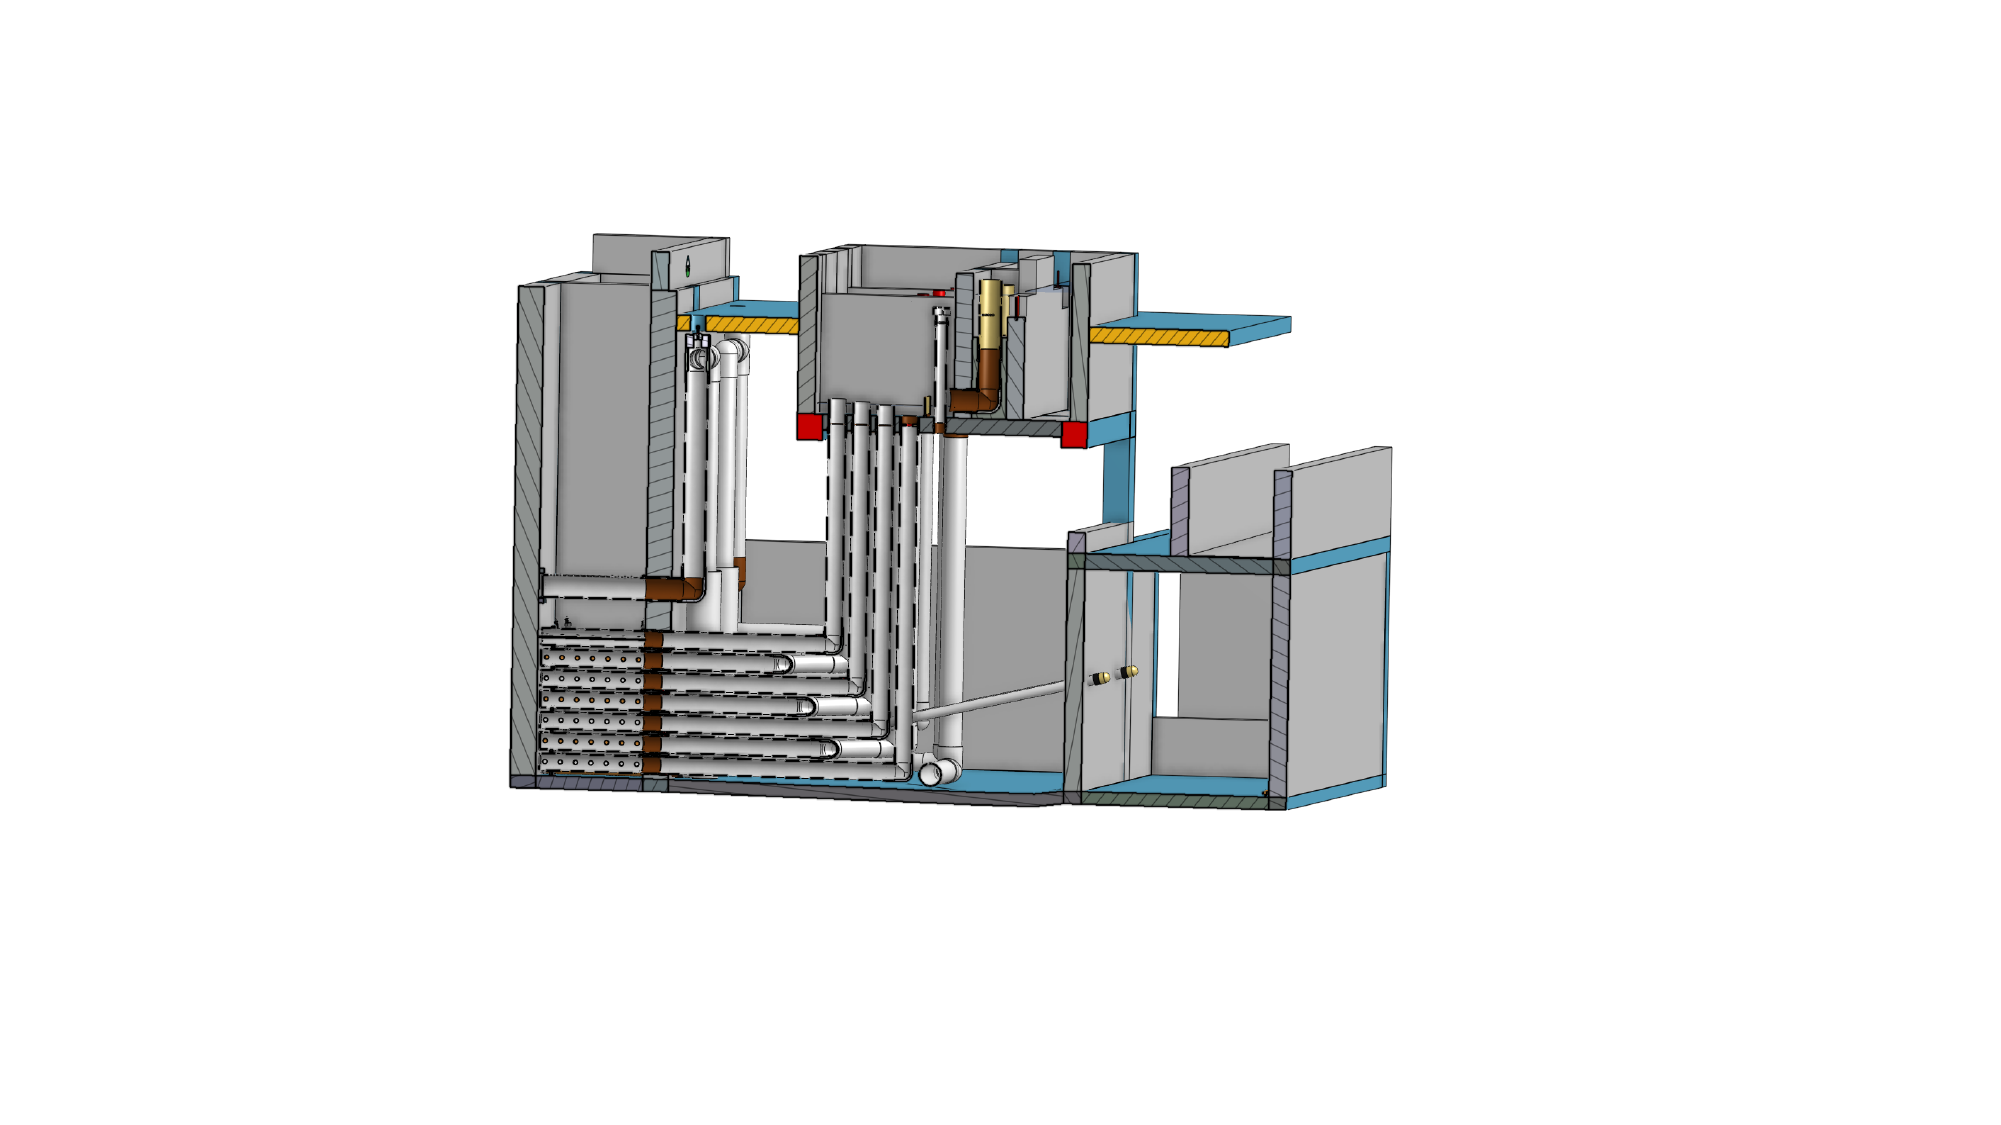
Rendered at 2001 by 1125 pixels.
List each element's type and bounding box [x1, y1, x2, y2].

picture [500, 224, 1401, 811]
